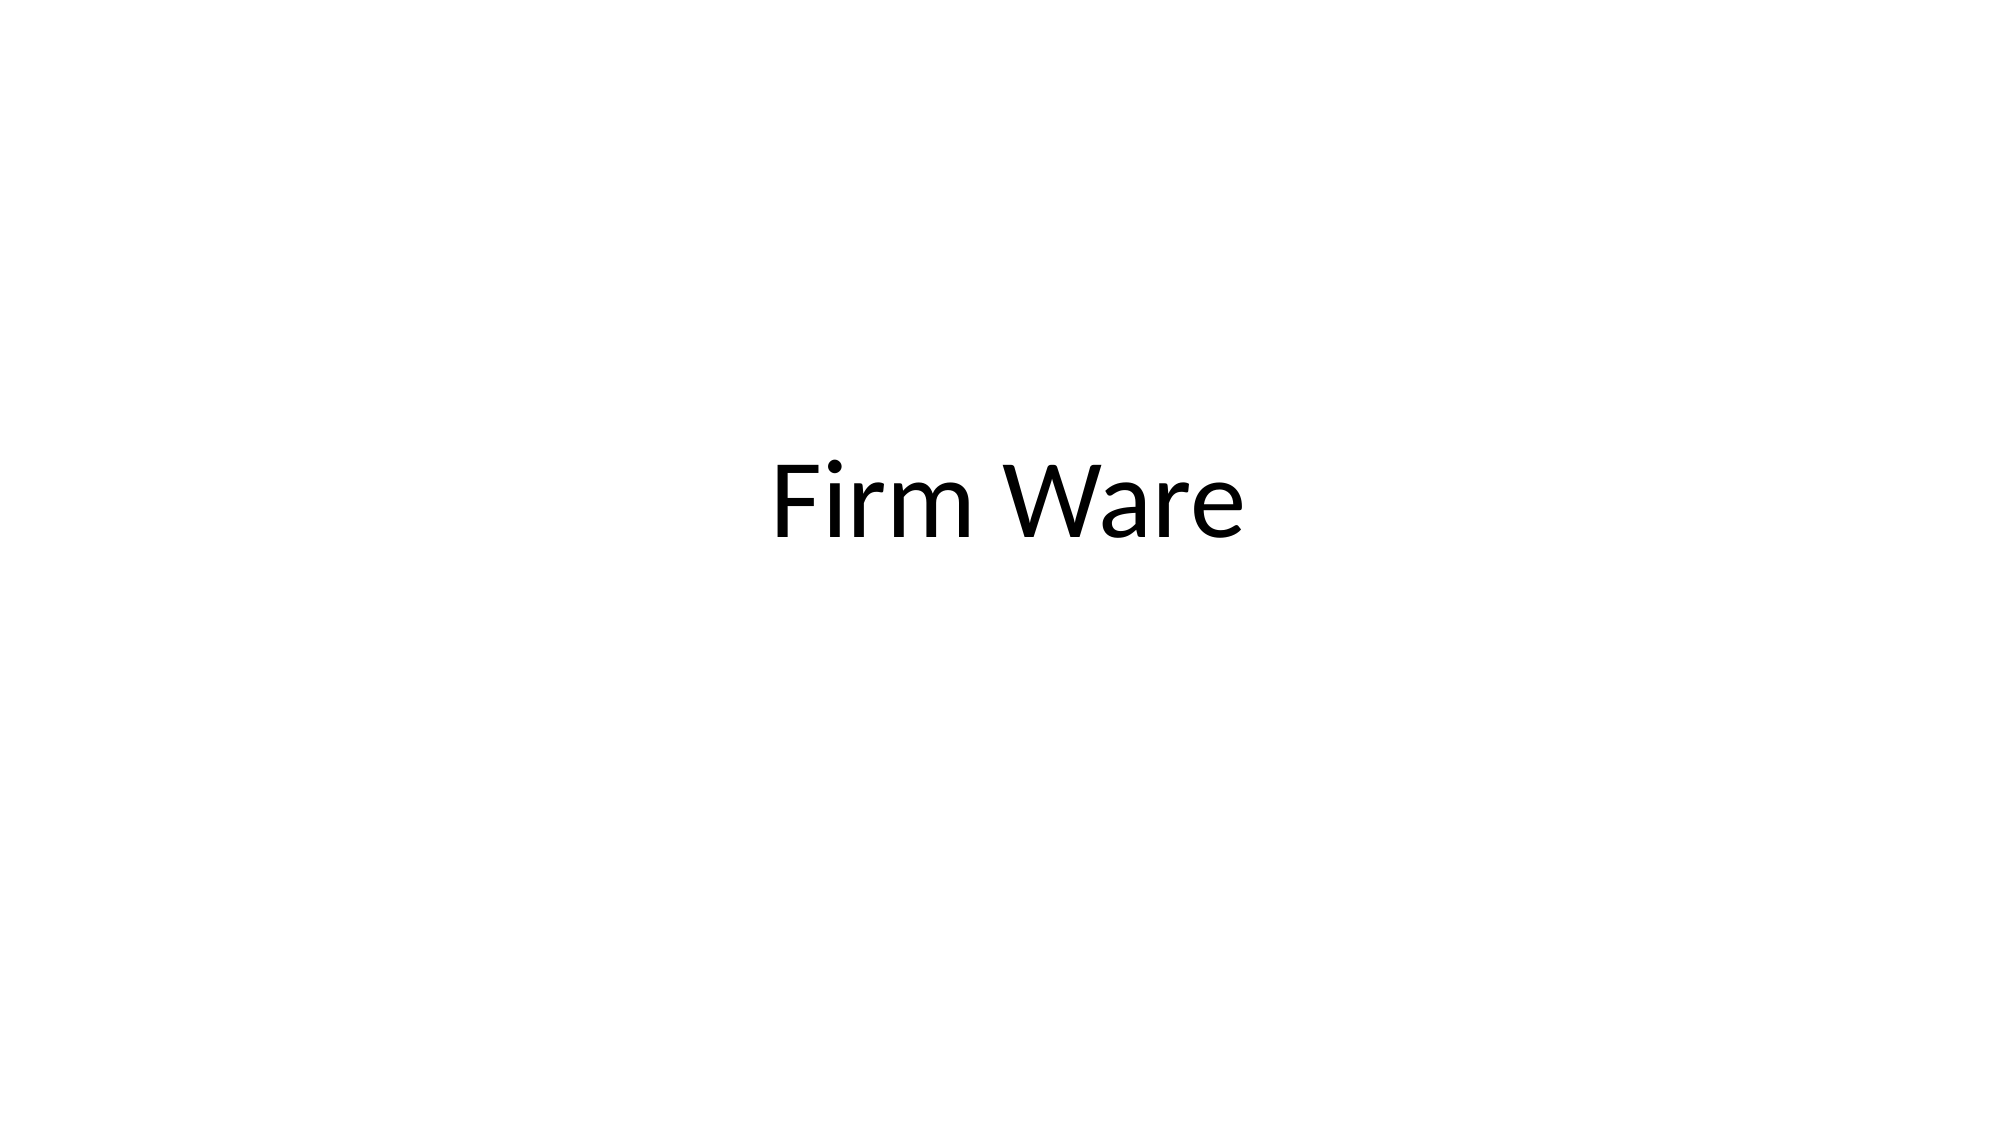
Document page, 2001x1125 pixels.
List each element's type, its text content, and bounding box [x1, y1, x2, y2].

text_box Firm Ware [755, 417, 1284, 568]
